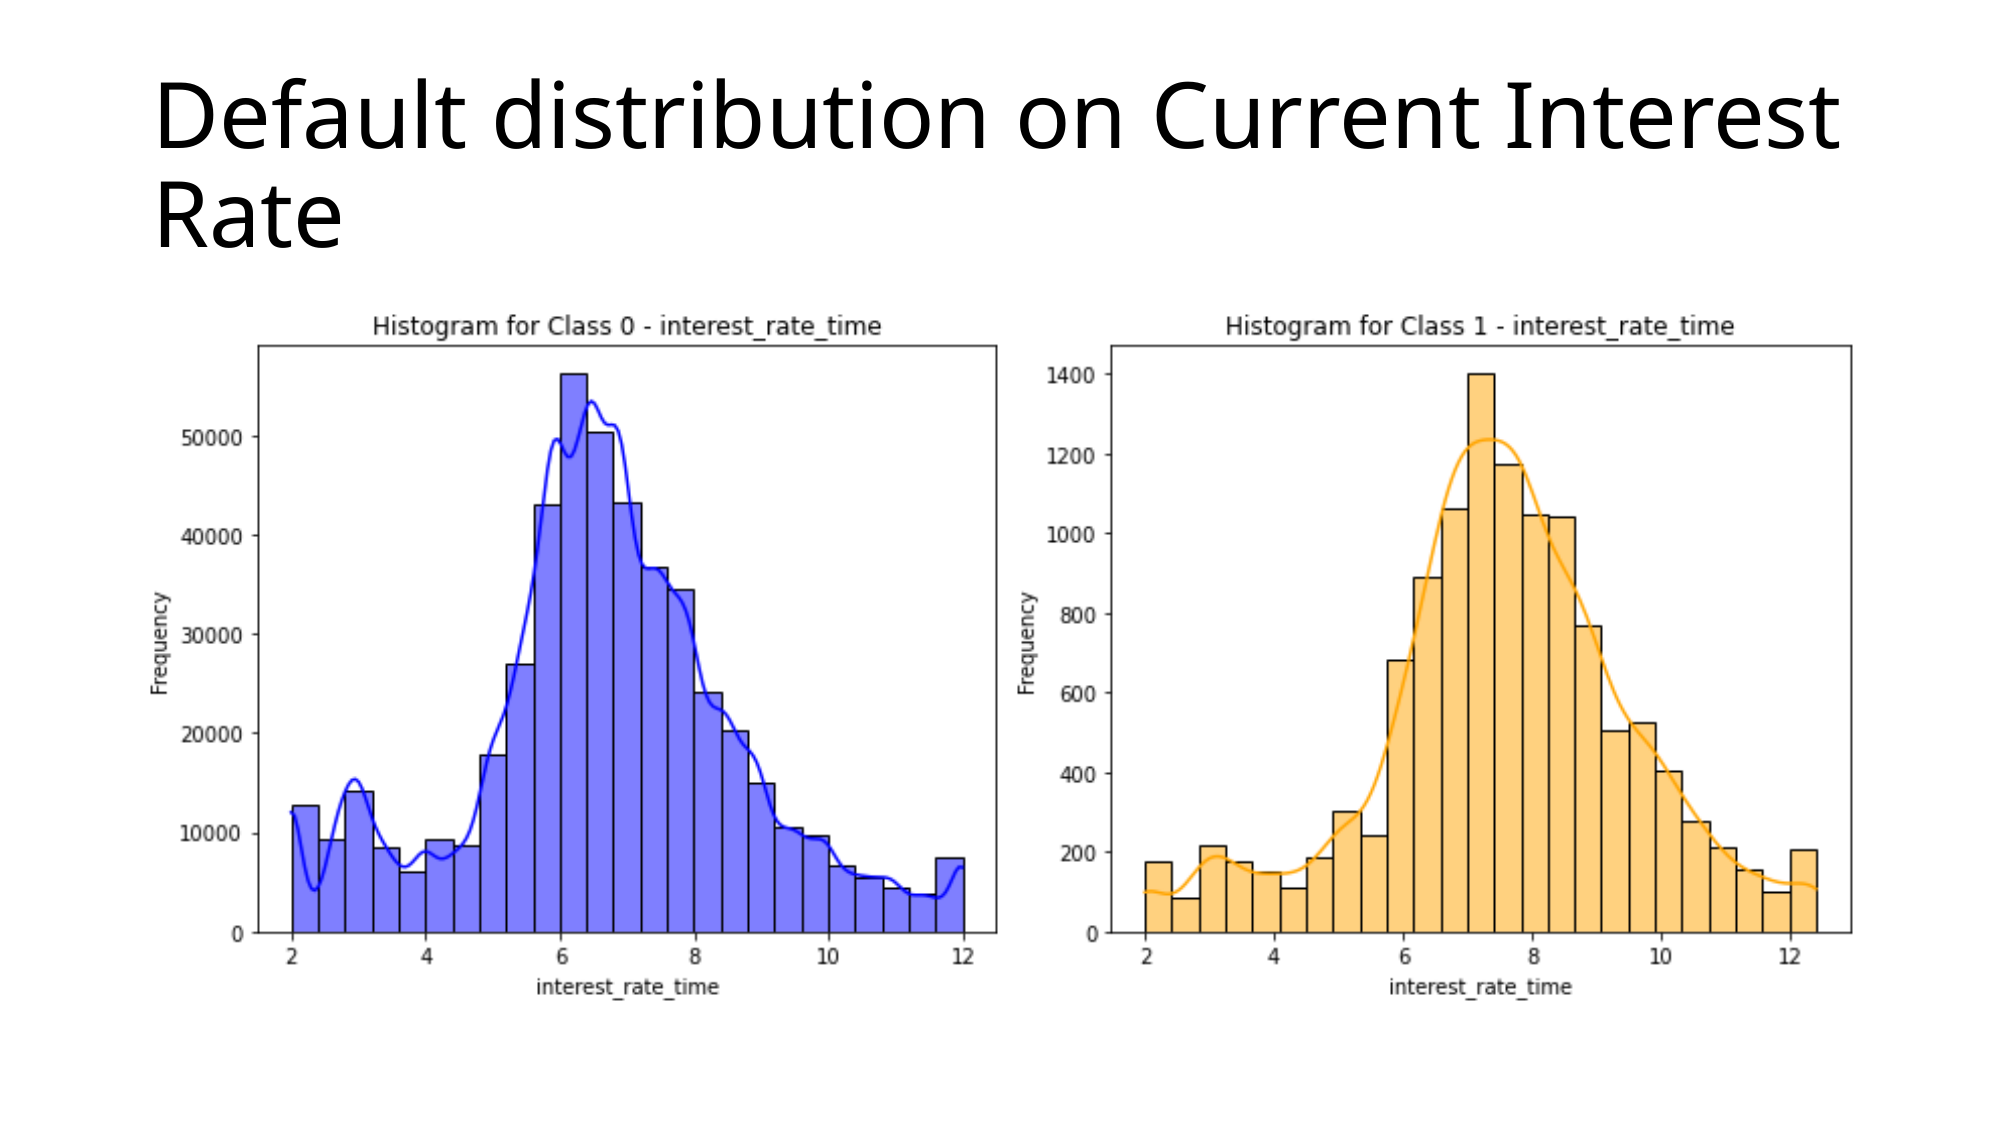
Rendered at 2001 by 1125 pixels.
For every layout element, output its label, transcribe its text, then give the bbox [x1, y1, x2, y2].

title Default distribution on Current Interest Rate [137, 59, 1863, 278]
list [137, 301, 1863, 1011]
